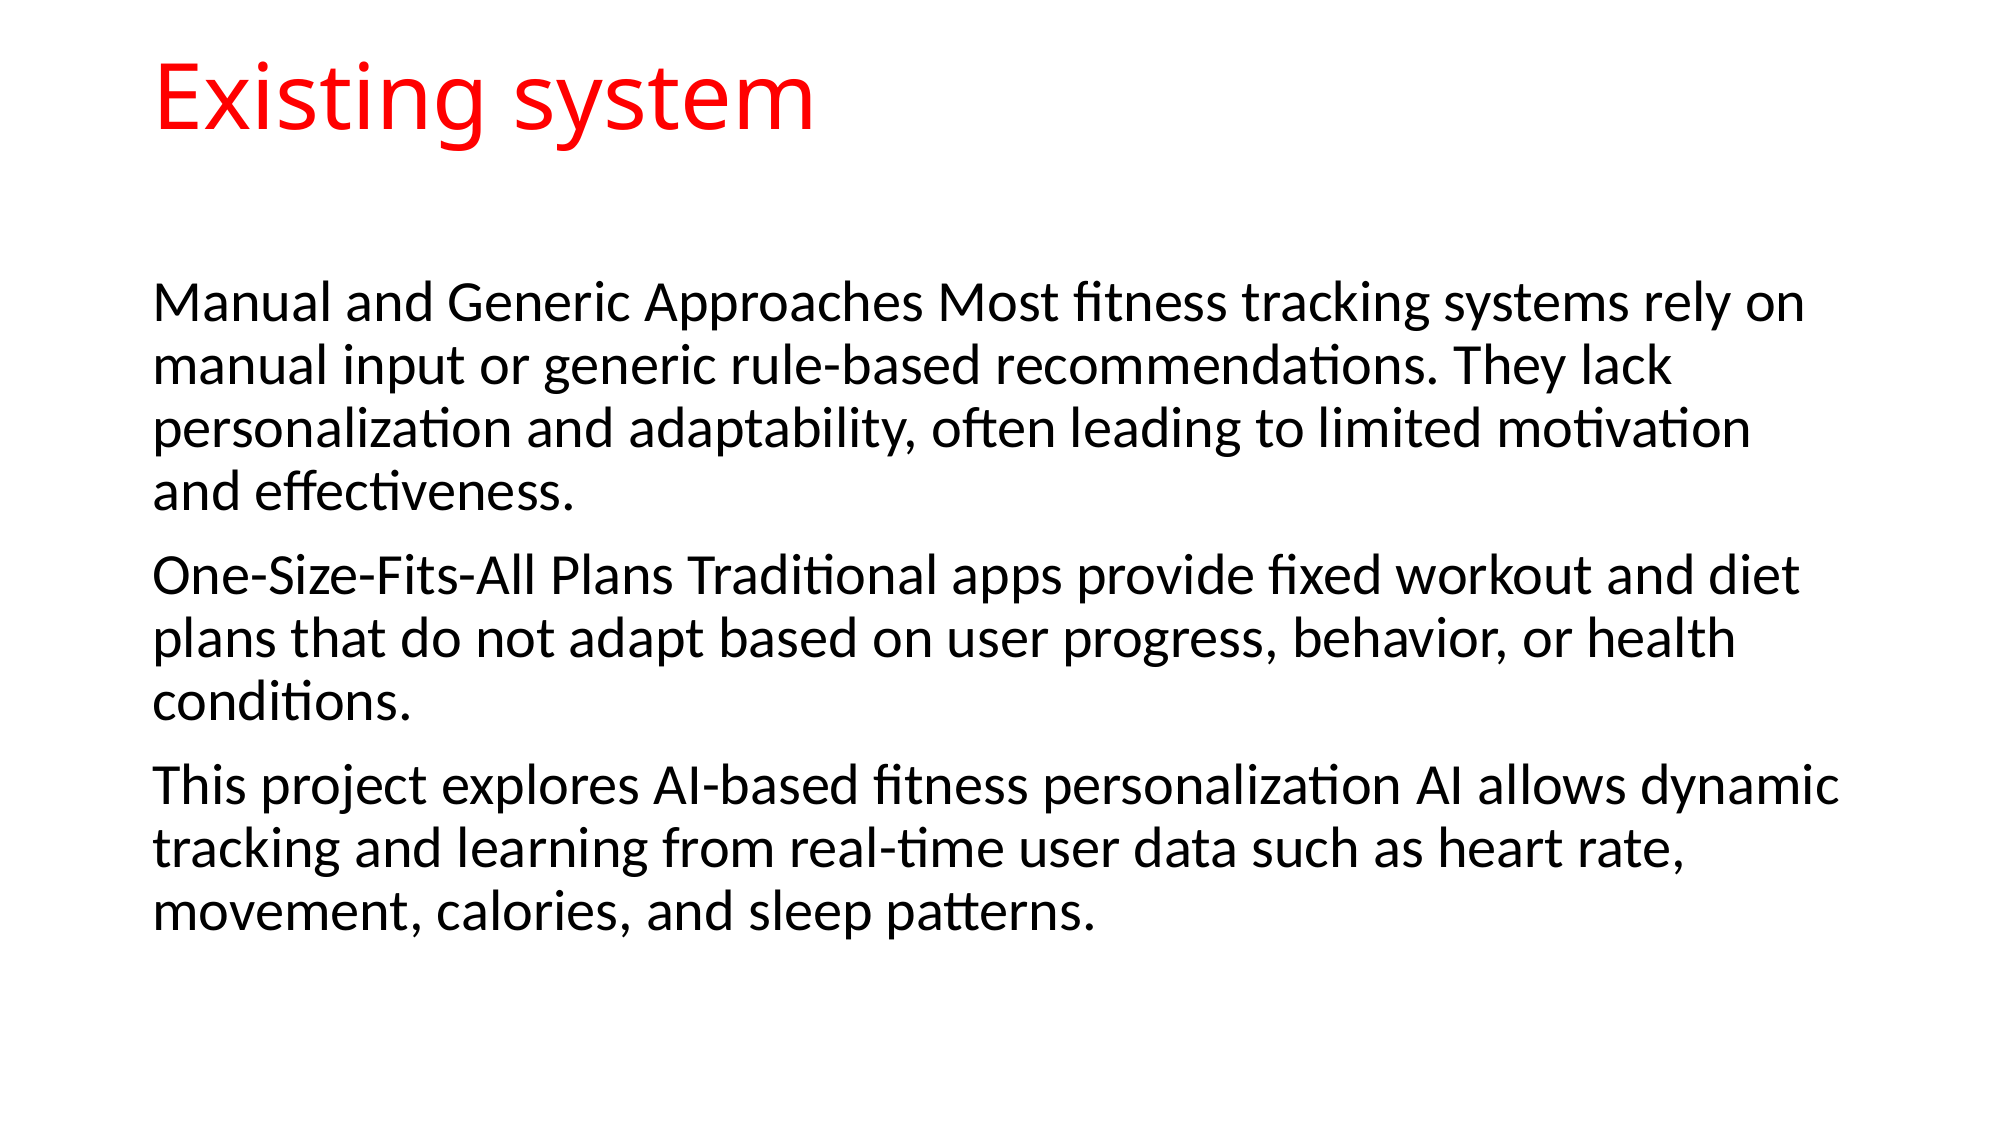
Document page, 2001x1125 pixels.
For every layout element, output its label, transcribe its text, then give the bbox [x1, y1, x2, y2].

list Manual and Generic Approaches Most fitness tracking systems rely on manual input or generic rule-based recommendations. They lack personalization and adaptability, often leading to limited motivation and effectiveness. One-Size-Fits-All Plans Traditional apps provide fixed workout and diet plans that do not adapt based on user progress, behavior, or health conditions. This project explores AI-based fitness personalization AI allows dynamic tracking and learning from real-time user data such as heart rate, movement, calories, and sleep patterns. [137, 263, 1863, 978]
title Existing system [137, 46, 1863, 263]
